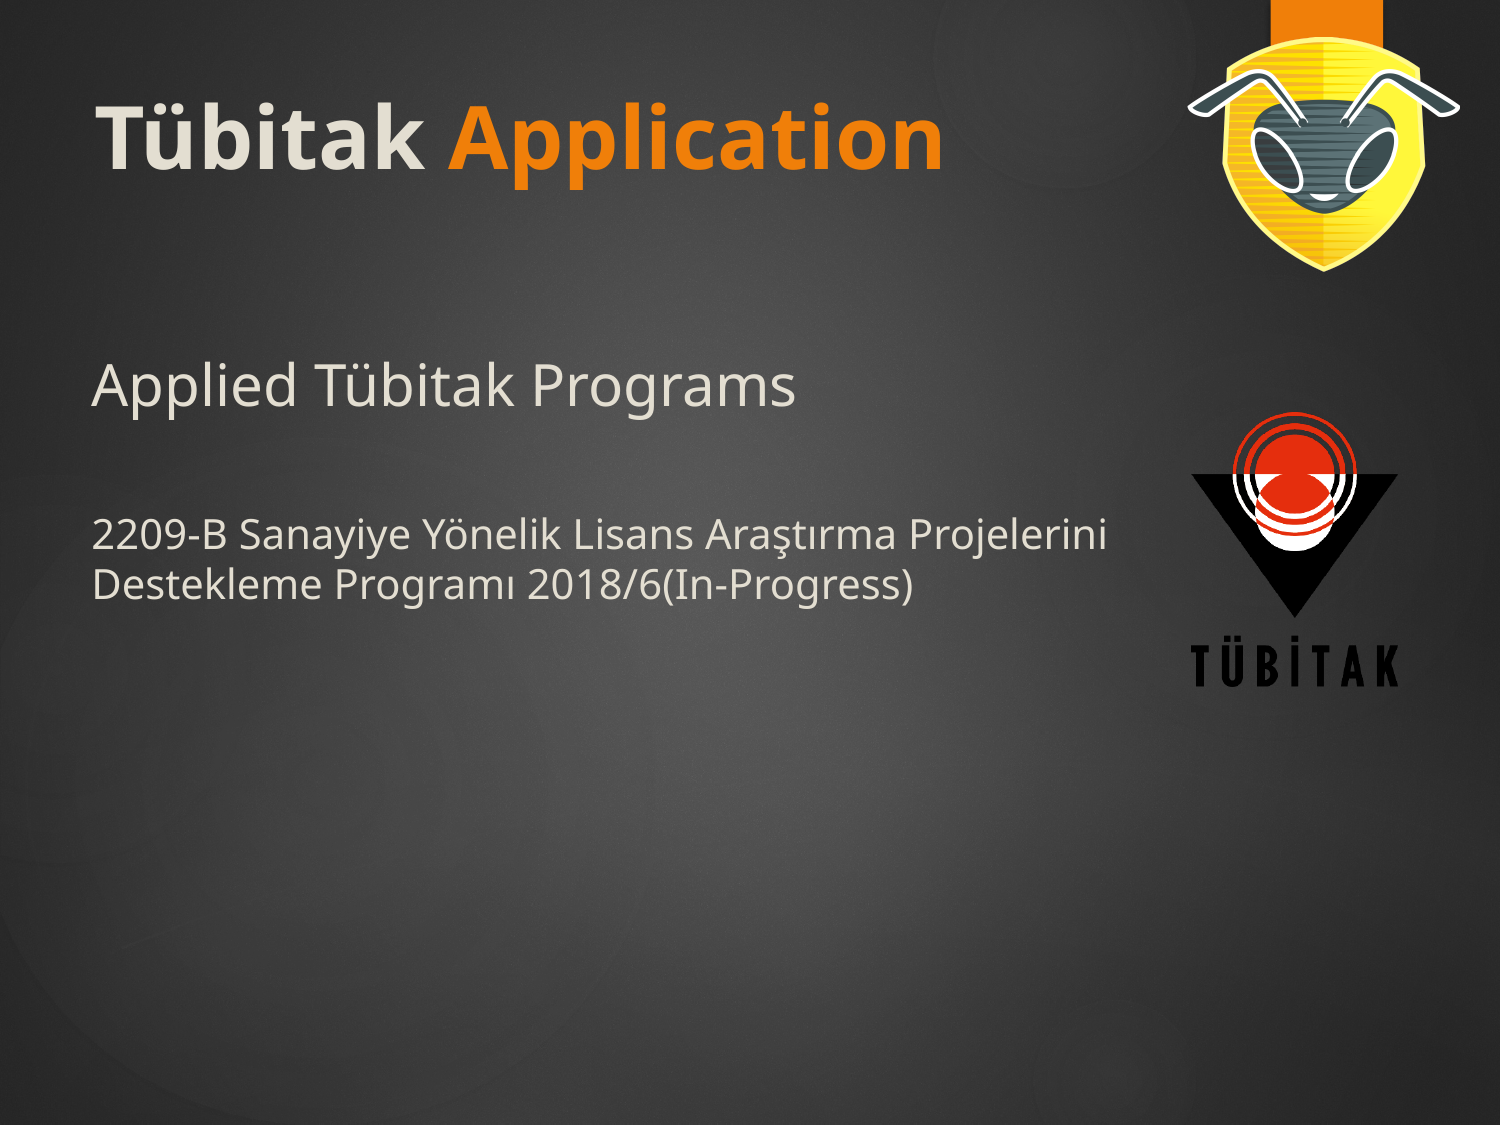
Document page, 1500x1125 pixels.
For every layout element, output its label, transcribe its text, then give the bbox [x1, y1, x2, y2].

picture [1187, 37, 1460, 272]
picture [1191, 412, 1398, 687]
text_box Applied Tübitak Programs [76, 340, 1265, 571]
text_box 2209-B Sanayiye Yönelik Lisans Araştırma Projelerini Destekleme Programı 2018/6(In-Progress) [76, 571, 1264, 730]
title Tübitak Application [79, 74, 1237, 304]
